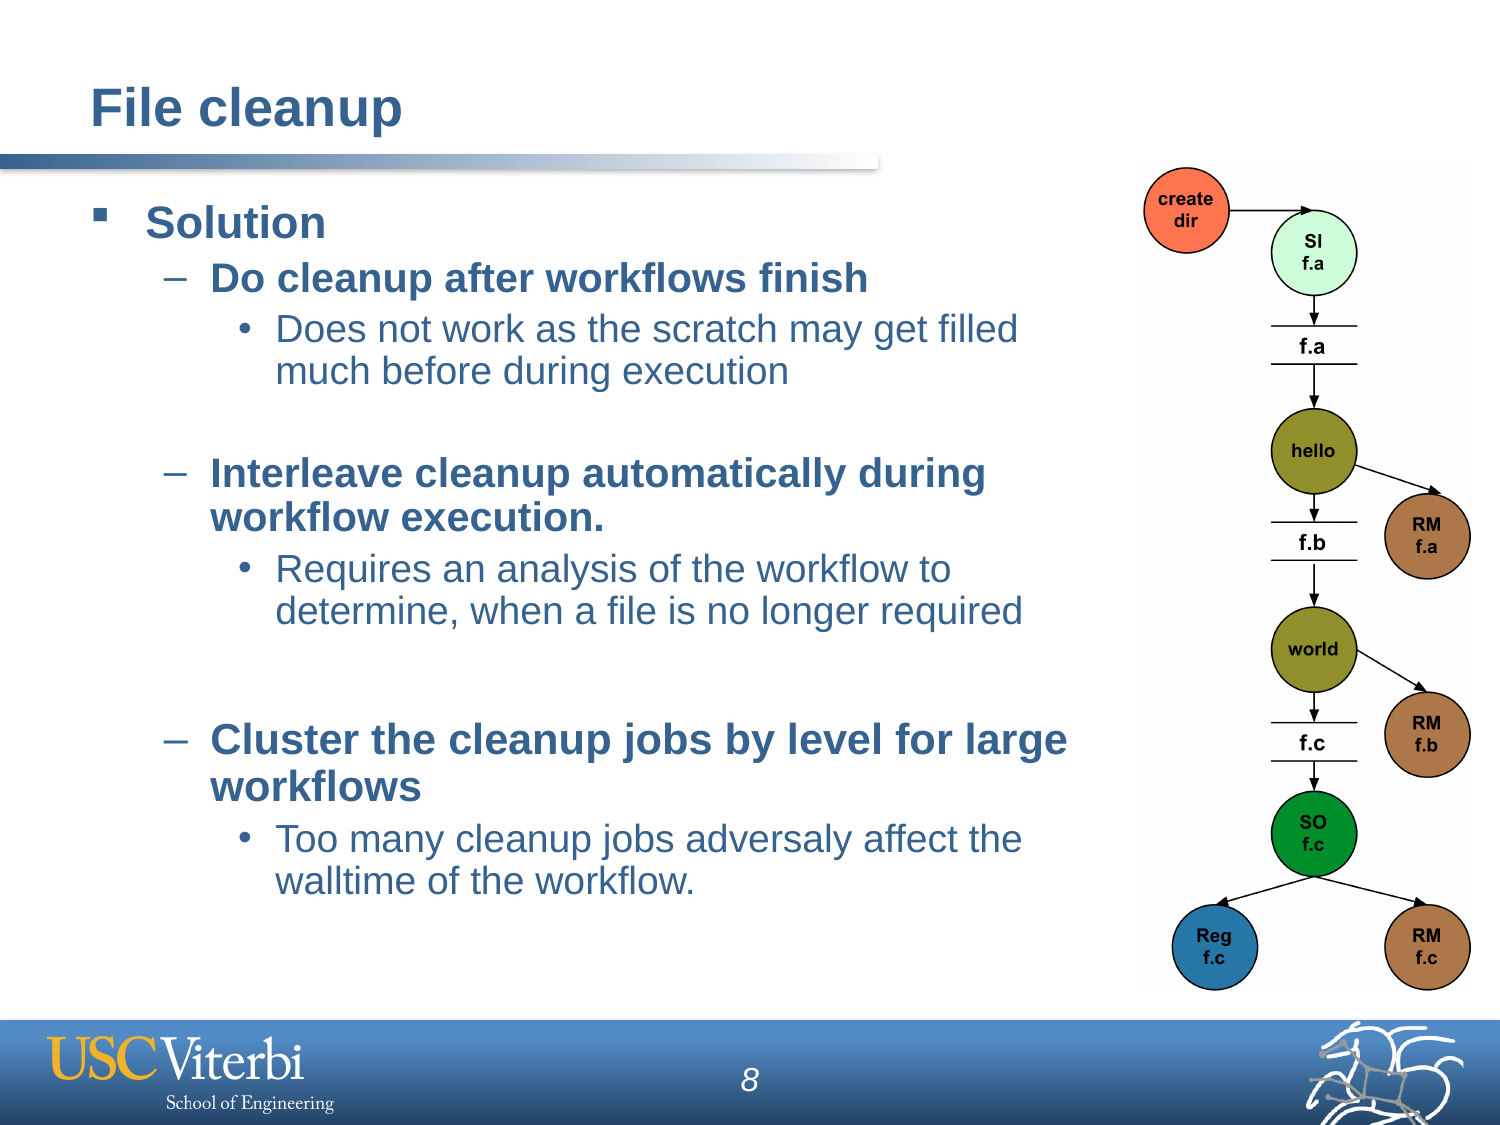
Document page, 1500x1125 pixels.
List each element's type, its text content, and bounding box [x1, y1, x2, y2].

title File cleanup [75, 45, 1425, 165]
picture [47, 1036, 334, 1114]
picture [1139, 164, 1472, 992]
picture [1306, 1020, 1464, 1125]
list Solution Do cleanup after workflows finish Does not work as the scratch may get filled much before during execution Interleave cleanup automatically during workflow execution. Requires an analysis of the workflow to determine, when a file is no longer required Cluster the cleanup jobs by level for large workflows Too many cleanup jobs adversaly affect the walltime of the workflow. [75, 192, 1134, 915]
